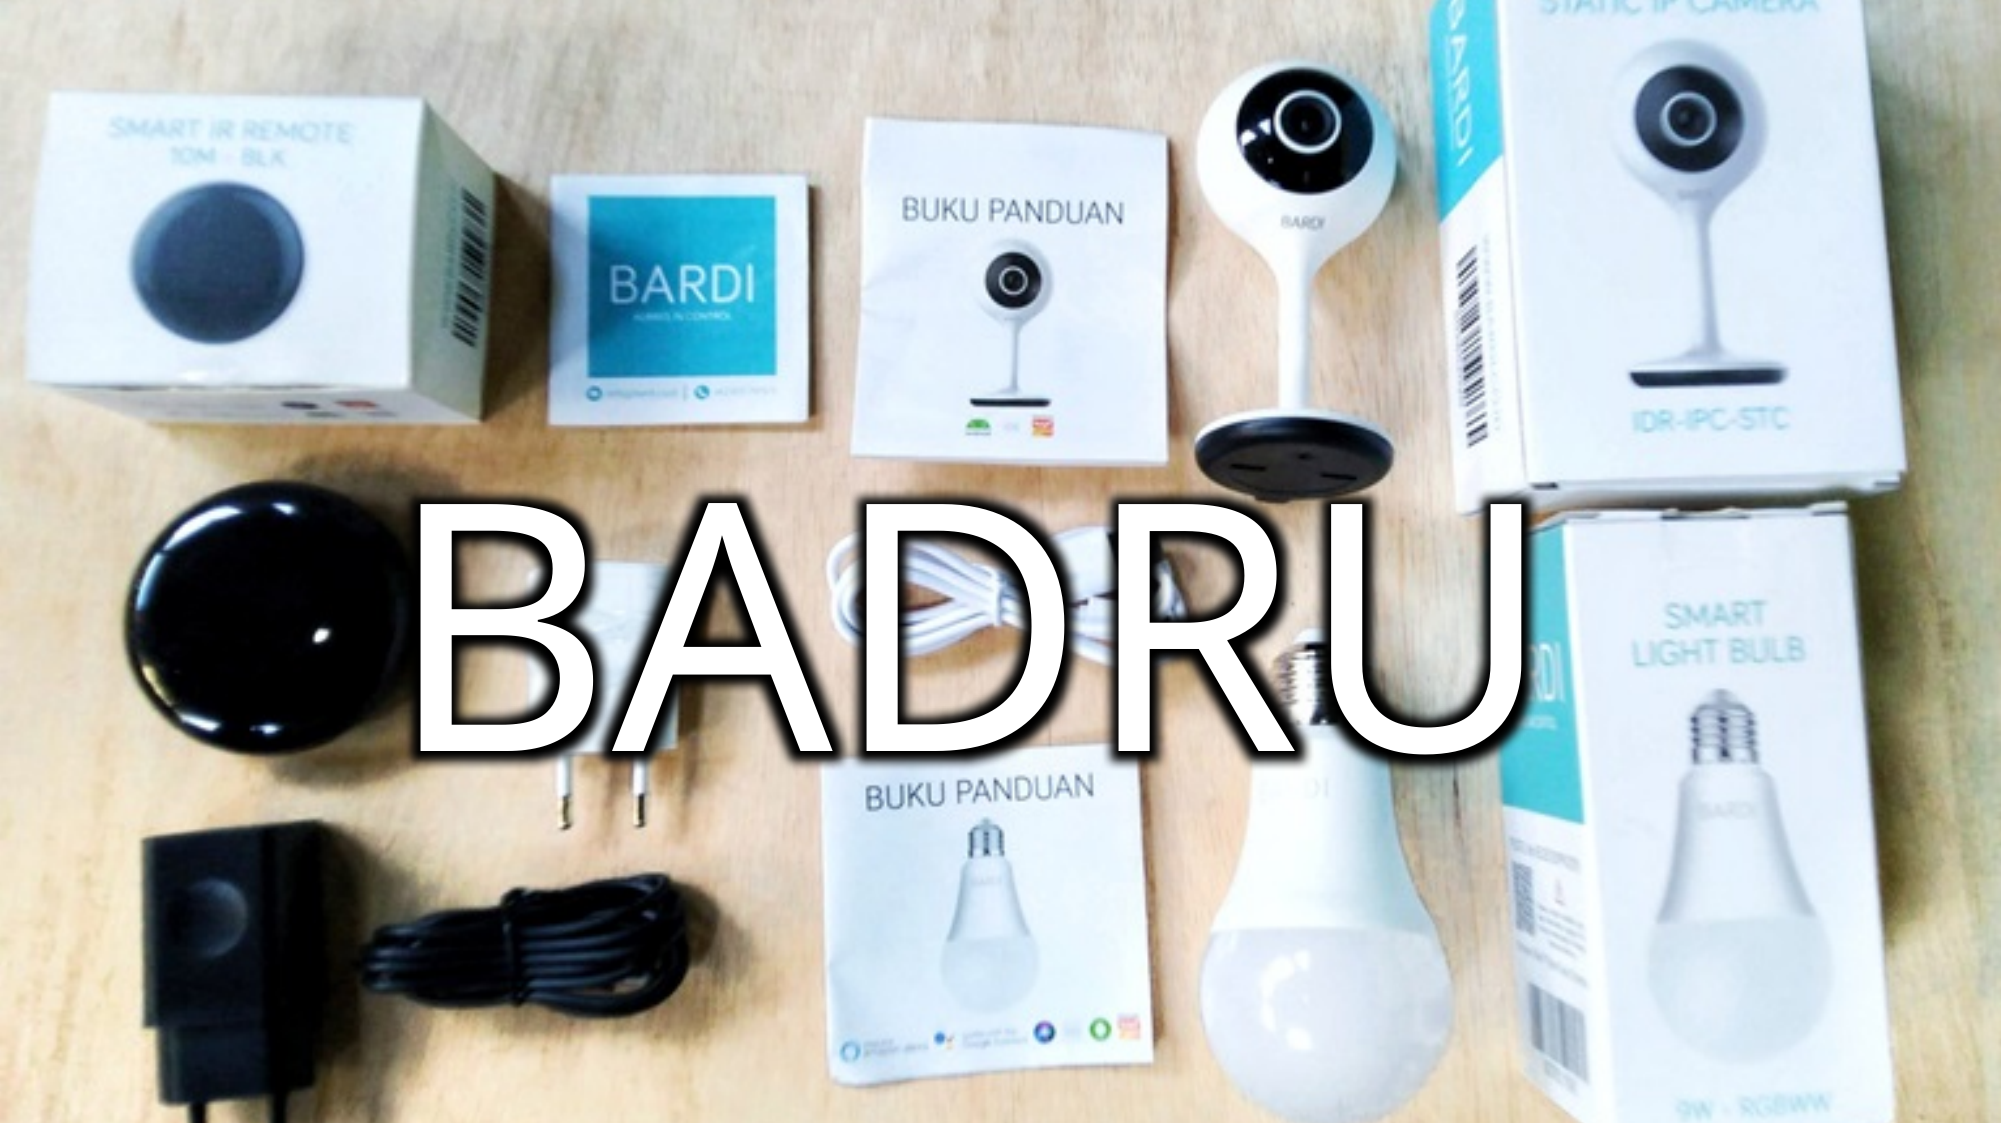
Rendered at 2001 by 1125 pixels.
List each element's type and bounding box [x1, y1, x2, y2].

list [0, 0, 2000, 1123]
